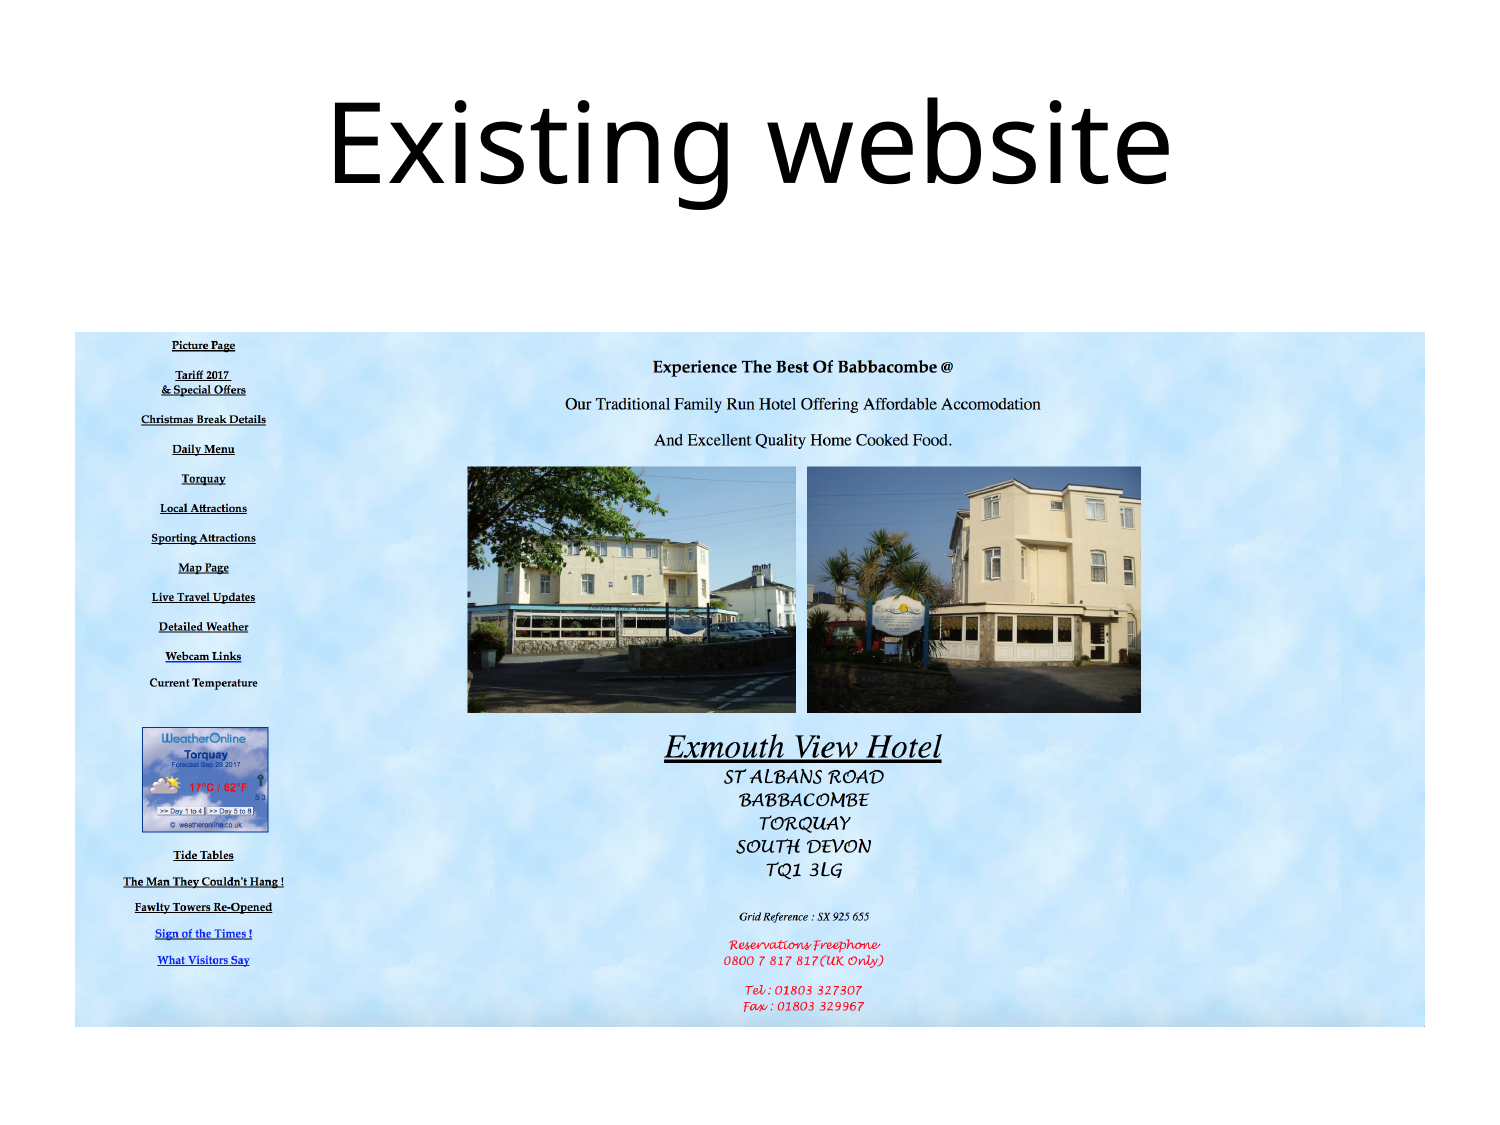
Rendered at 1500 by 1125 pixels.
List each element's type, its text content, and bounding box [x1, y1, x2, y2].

title Existing website [75, 45, 1425, 233]
picture [74, 331, 1426, 1027]
